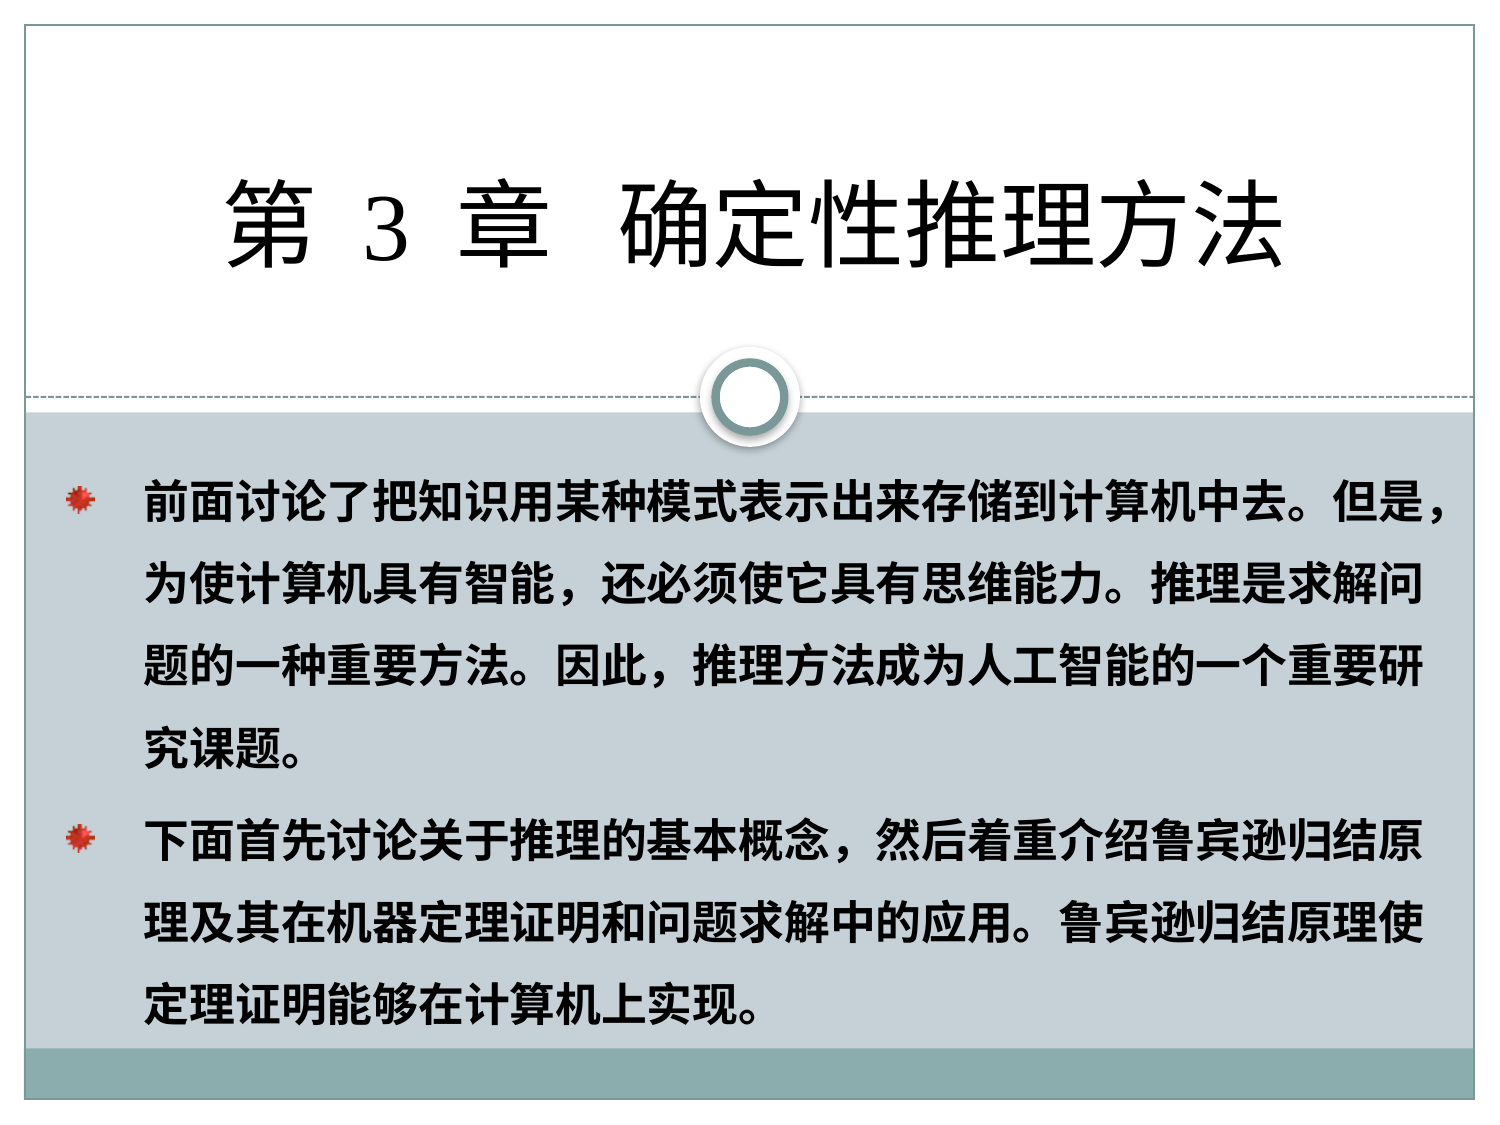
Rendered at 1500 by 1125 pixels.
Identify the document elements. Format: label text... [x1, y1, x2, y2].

text_box 前面讨论了把知识用某种模式表示出来存储到计算机中去。但是，为使计算机具有智能，还必须使它具有思维能力。推理是求解问题的一种重要方法。因此，推理方法成为人工智能的一个重要研究课题。 下面首先讨论关于推理的基本概念，然后着重介绍鲁宾逊归结原理及其在机器定理证明和问题求解中的应用。鲁宾逊归结原理使定理证明能够在计算机上实现。 [52, 437, 1458, 1038]
title 第 3 章 确定性推理方法 [116, 124, 1393, 288]
picture [66, 824, 95, 853]
picture [66, 486, 95, 514]
